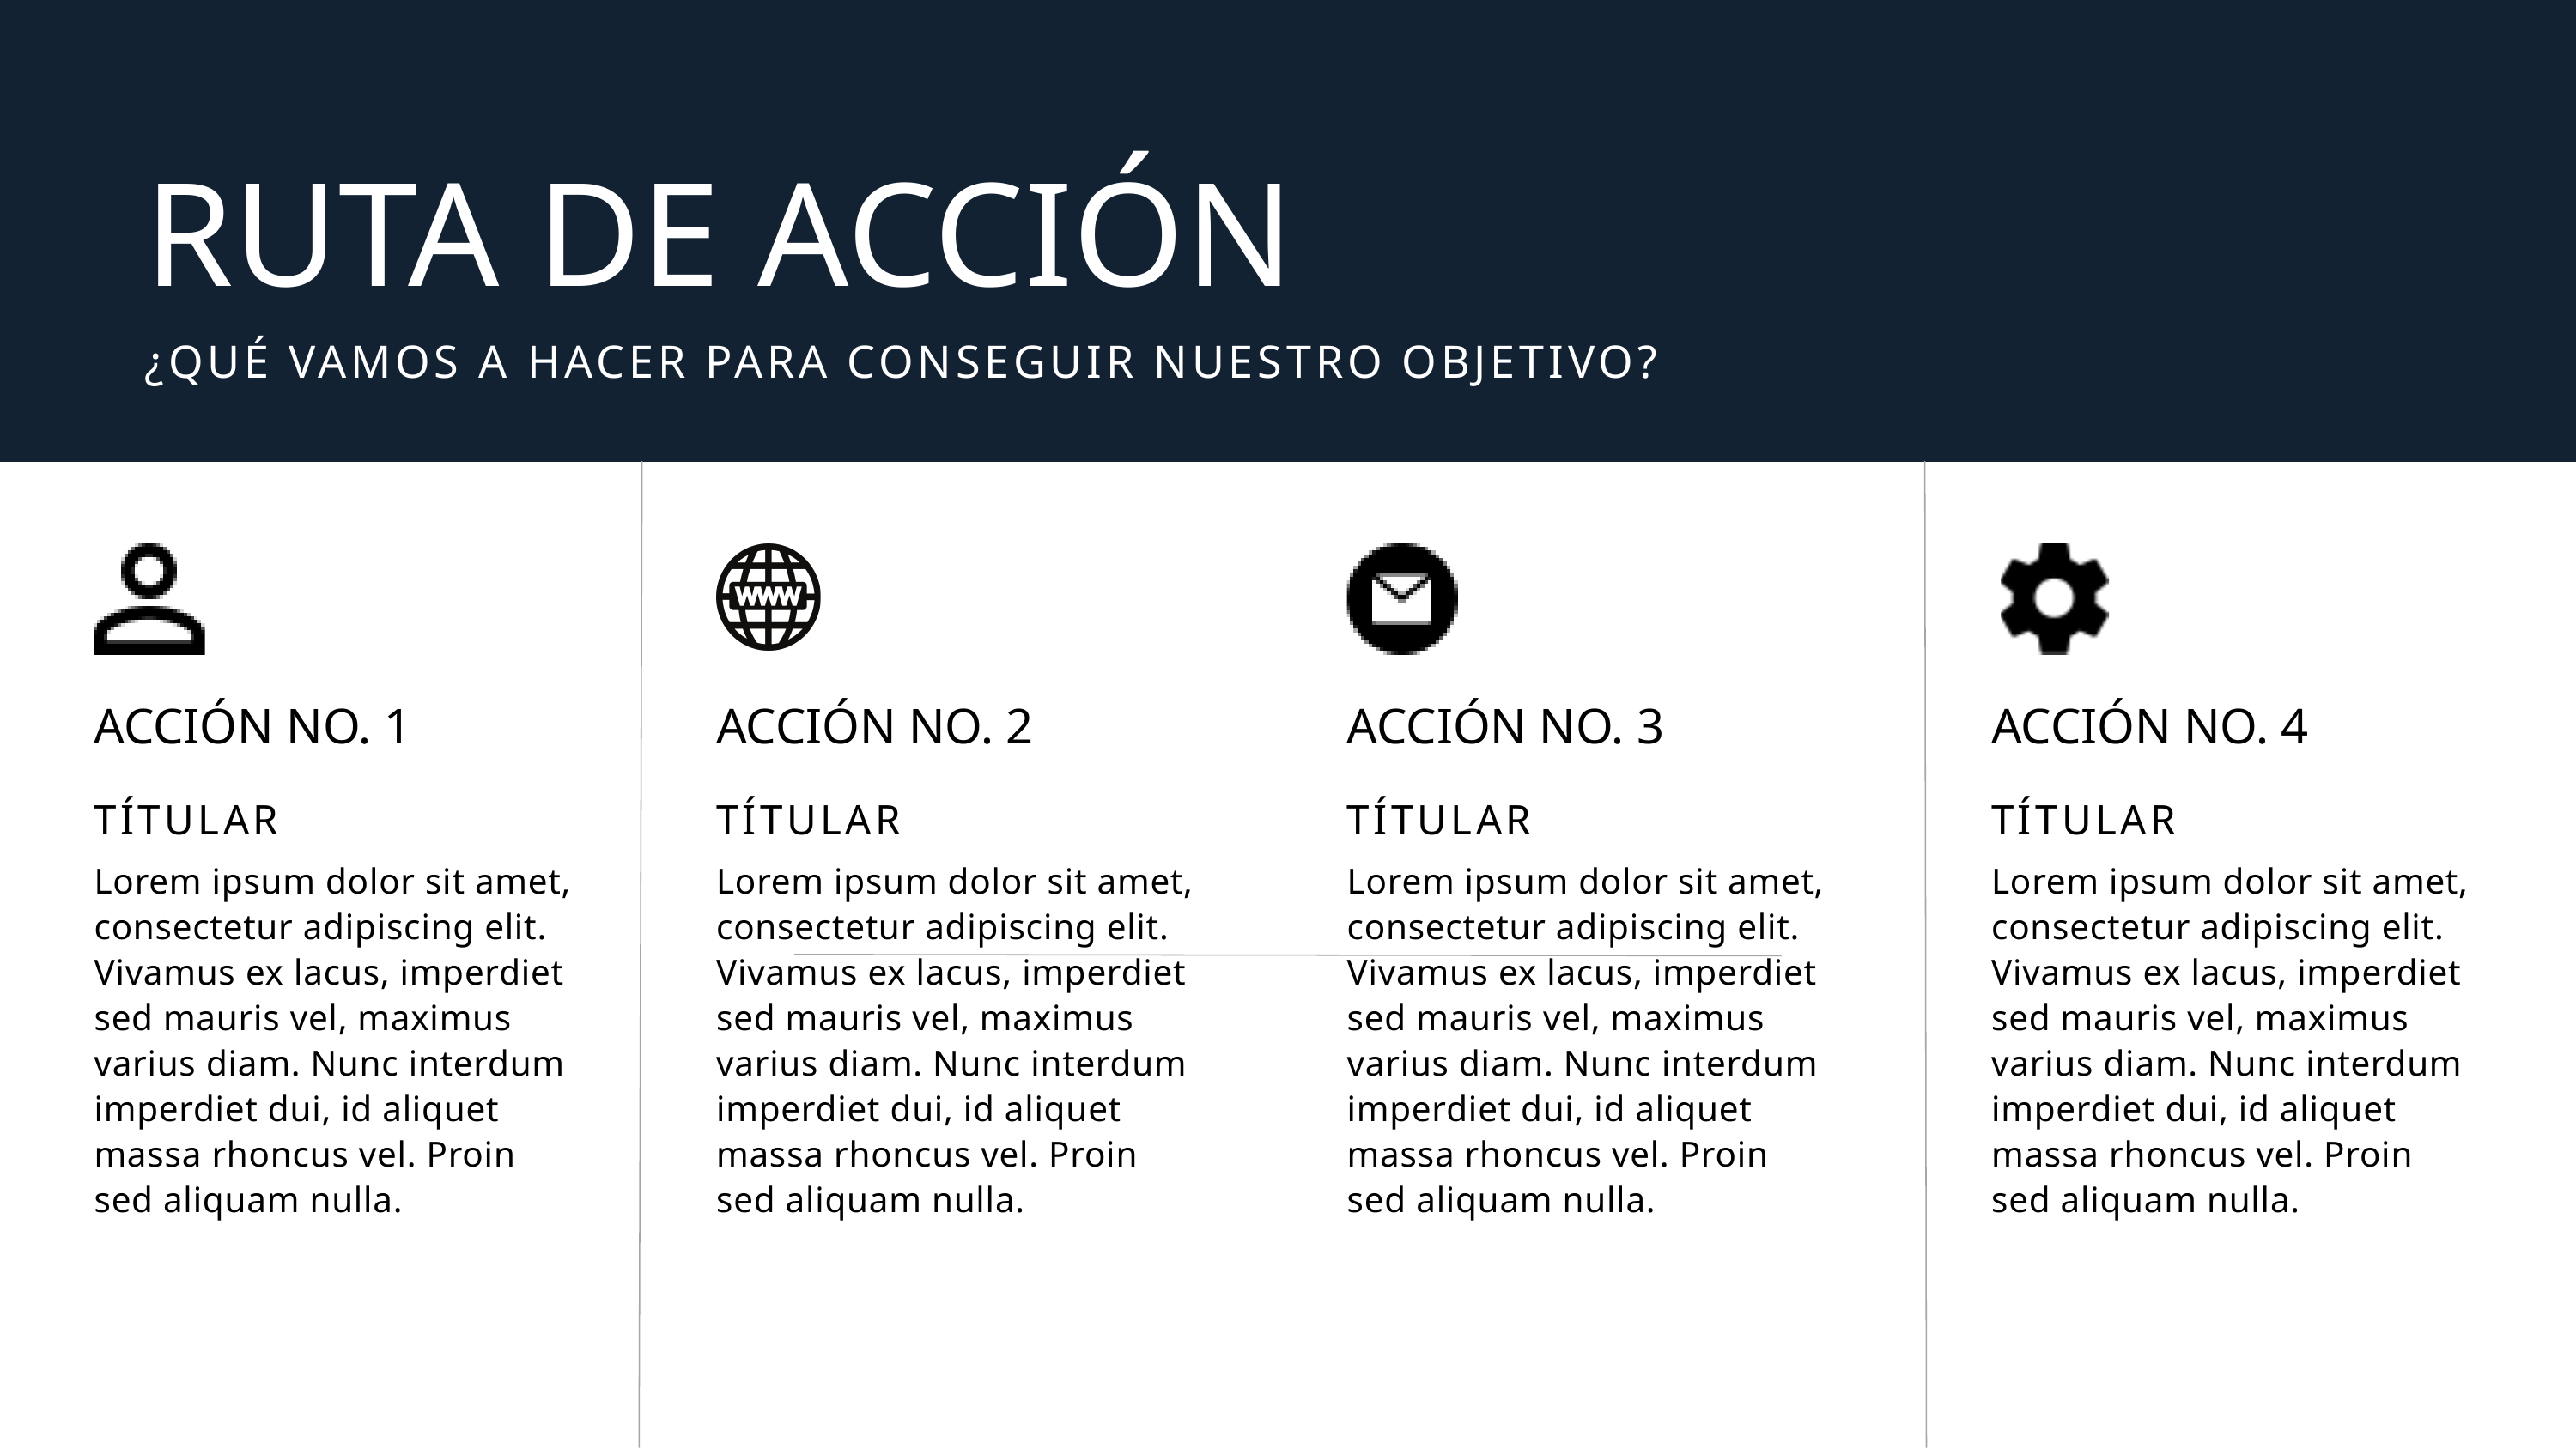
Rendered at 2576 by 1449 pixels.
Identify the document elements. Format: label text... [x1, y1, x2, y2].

text_box Lorem ipsum dolor sit amet, consectetur adipiscing elit. Vivamus ex lacus, imperdiet sed mauris vel, maximus varius diam. Nunc interdum imperdiet dui, id aliquet massa rhoncus vel. Proin sed aliquam nulla. [1346, 855, 1839, 1221]
text_box ACCIÓN NO. 1 [94, 698, 586, 754]
text_box TÍTULAR [1991, 784, 2451, 844]
text_box TÍTULAR [94, 784, 554, 844]
text_box ACCIÓN NO. 2 [716, 698, 1208, 754]
text_box Lorem ipsum dolor sit amet, consectetur adipiscing elit. Vivamus ex lacus, imperdiet sed mauris vel, maximus varius diam. Nunc interdum imperdiet dui, id aliquet massa rhoncus vel. Proin sed aliquam nulla. [716, 855, 1208, 1221]
text_box ACCIÓN NO. 3 [1346, 698, 1839, 754]
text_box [0, 0, 2576, 463]
text_box [94, 543, 205, 656]
text_box [2001, 543, 2110, 656]
text_box Lorem ipsum dolor sit amet, consectetur adipiscing elit. Vivamus ex lacus, imperdiet sed mauris vel, maximus varius diam. Nunc interdum imperdiet dui, id aliquet massa rhoncus vel. Proin sed aliquam nulla. [94, 855, 586, 1221]
text_box ACCIÓN NO. 4 [1991, 698, 2483, 754]
text_box [716, 543, 821, 651]
text_box TÍTULAR [1346, 784, 1807, 844]
text_box Lorem ipsum dolor sit amet, consectetur adipiscing elit. Vivamus ex lacus, imperdiet sed mauris vel, maximus varius diam. Nunc interdum imperdiet dui, id aliquet massa rhoncus vel. Proin sed aliquam nulla. [1991, 855, 2483, 1221]
text_box TÍTULAR [716, 784, 1176, 844]
text_box [1346, 543, 1458, 656]
